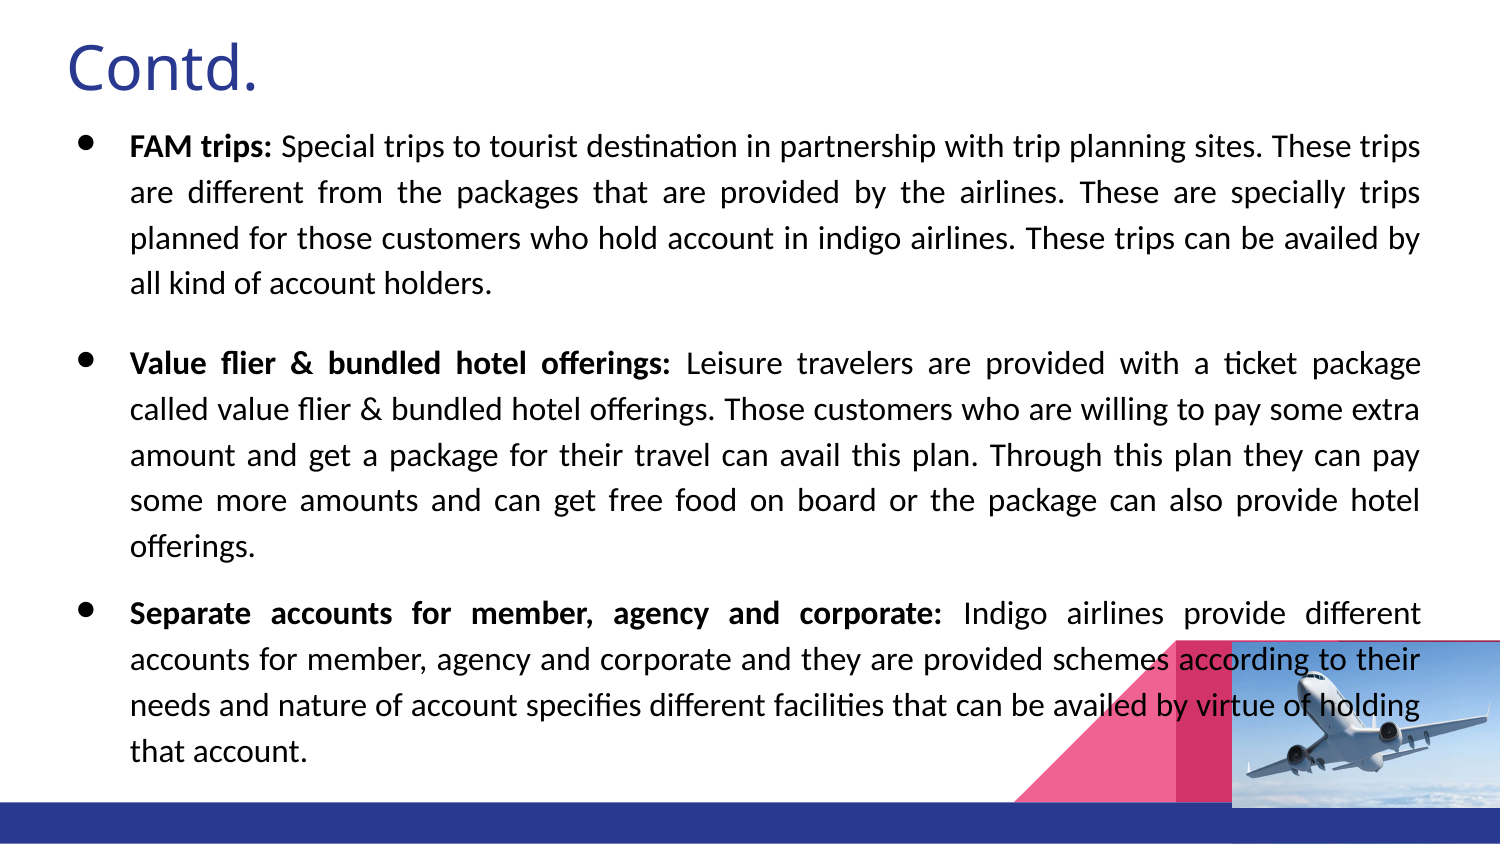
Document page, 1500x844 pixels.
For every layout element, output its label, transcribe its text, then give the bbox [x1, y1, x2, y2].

picture [1232, 642, 1500, 808]
list FAM trips: Special trips to tourist destination in partnership with trip planning sites. These trips are different from the packages that are provided by the airlines. These are specially trips planned for those customers who hold account in indigo airlines. These trips can be availed by all kind of account holders. Value flier & bundled hotel offerings: Leisure travelers are provided with a ticket package called value flier & bundled hotel offerings. Those customers who are willing to pay some extra amount and get a package for their travel can avail this plan. Through this plan they can pay some more amounts and can get free food on board or the package can also provide hotel offerings. Separate accounts for member, agency and corporate: Indigo airlines provide different accounts for member, agency and corporate and they are provided schemes according to their needs and nature of account specifies different facilities that can be availed by virtue of holding that account. [40, 103, 1438, 780]
title Contd. [51, 12, 1449, 113]
